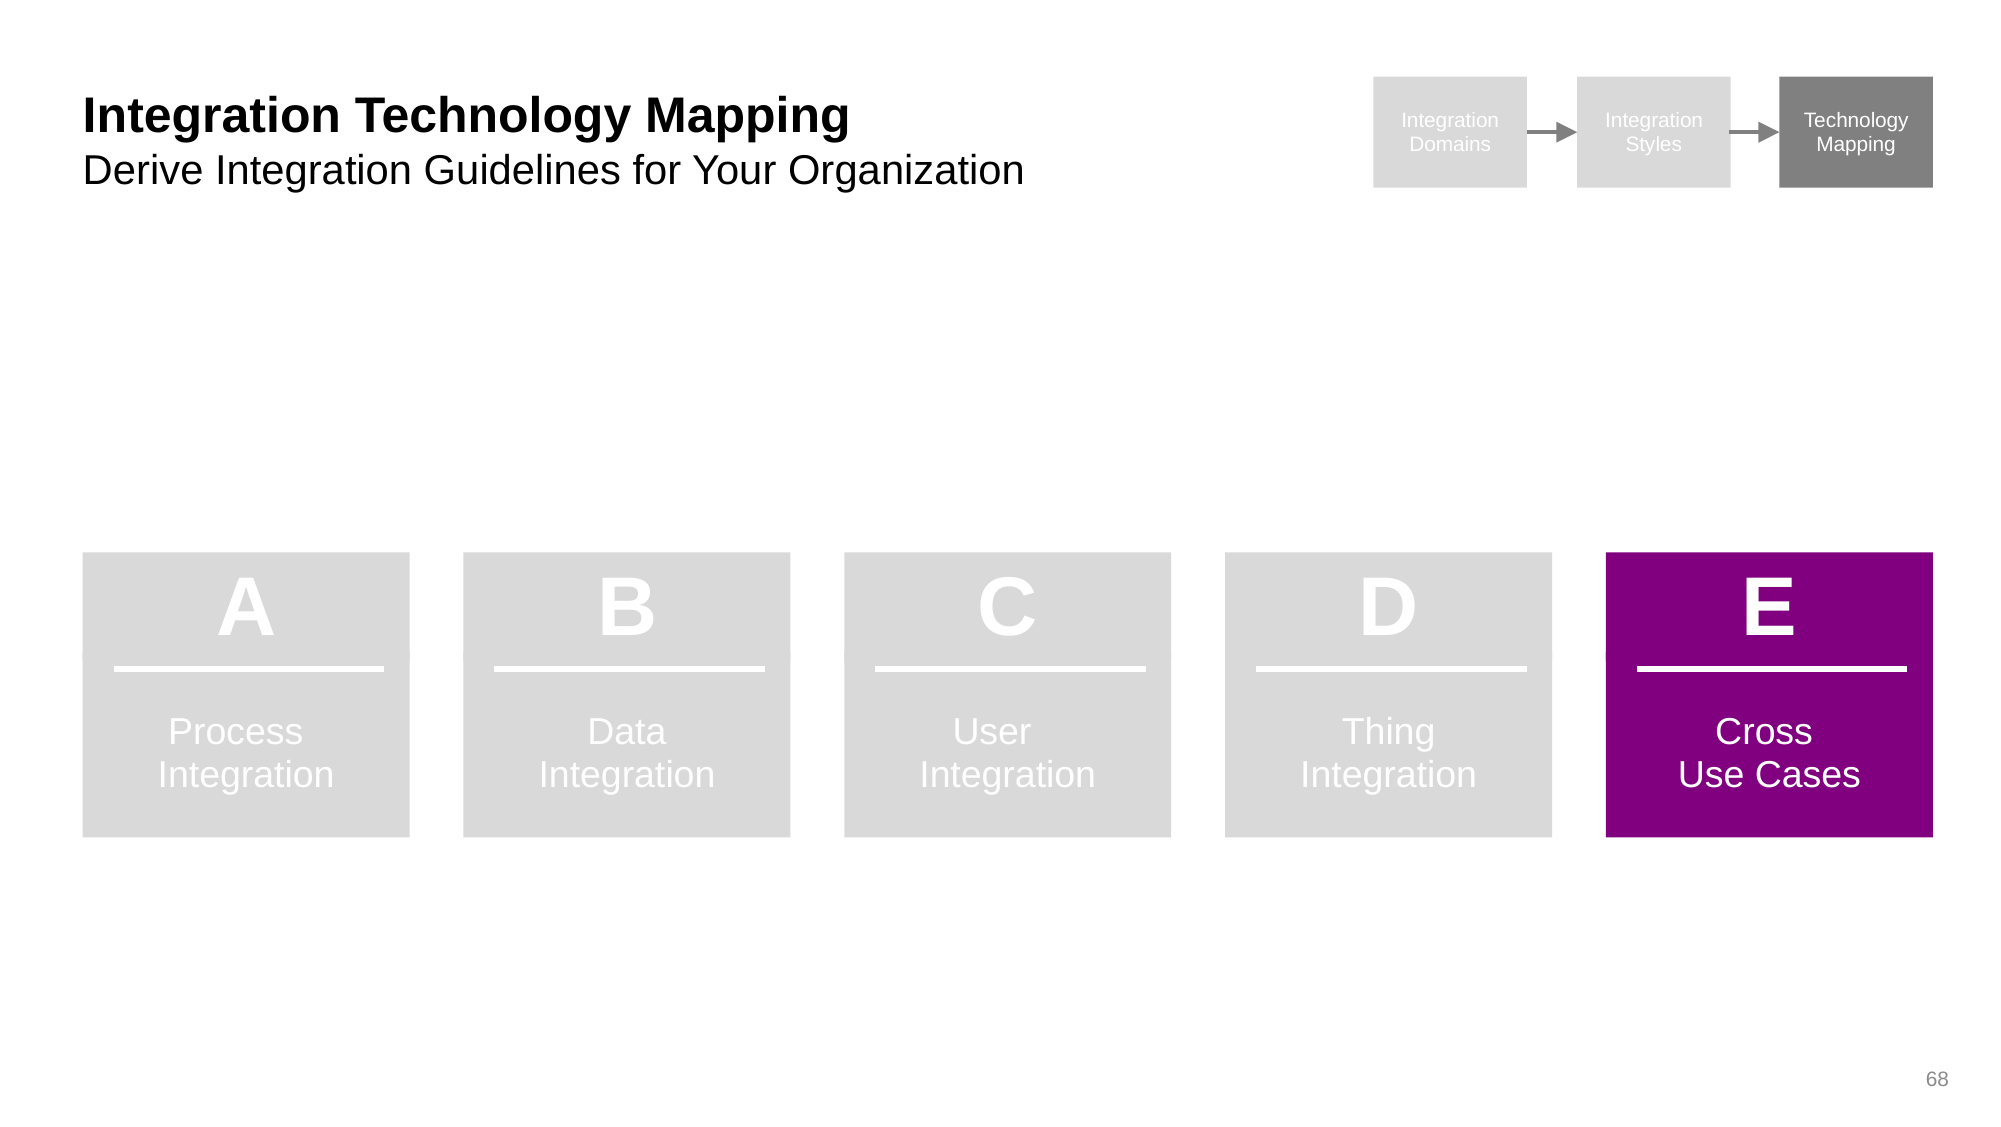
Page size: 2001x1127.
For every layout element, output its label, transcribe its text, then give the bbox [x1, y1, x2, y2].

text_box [1373, 76, 1934, 188]
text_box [82, 552, 410, 838]
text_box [844, 552, 1172, 838]
slide_number 68 [1502, 1047, 1969, 1108]
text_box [463, 552, 791, 838]
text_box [1224, 552, 1553, 838]
text_box Integration Technology Mapping Derive Integration Guidelines for Your Organization [82, 82, 1370, 193]
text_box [1605, 552, 1934, 838]
